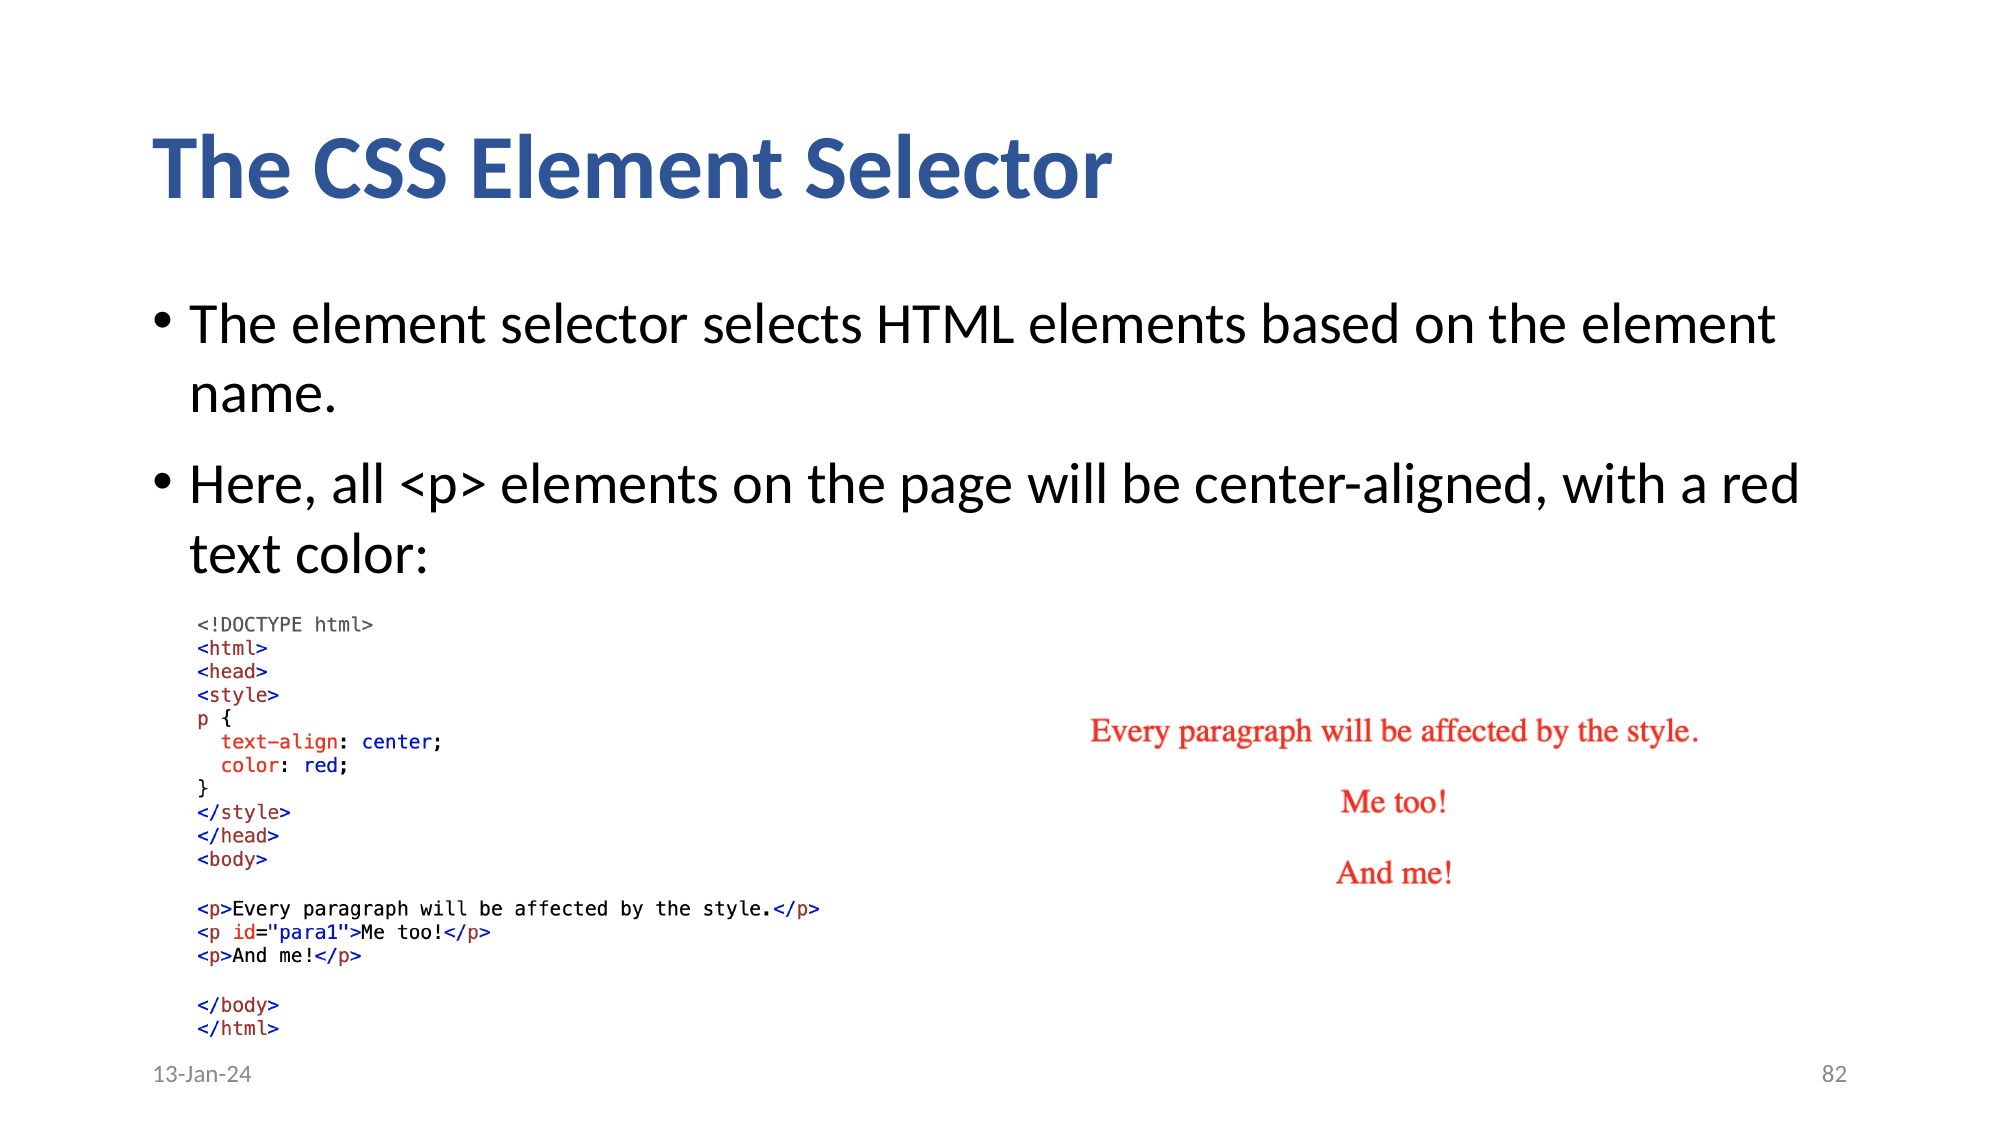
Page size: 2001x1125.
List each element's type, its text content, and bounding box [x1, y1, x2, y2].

picture [188, 604, 845, 1057]
list The element selector selects HTML elements based on the element name. Here, all <p> elements on the page will be center-aligned, with a red text color: [137, 277, 1863, 597]
title The CSS Element Selector [137, 59, 1863, 277]
slide_number 13-Jan-24 [137, 1042, 588, 1103]
picture [1035, 683, 1790, 940]
slide_number ‹#› [1412, 1042, 1863, 1103]
